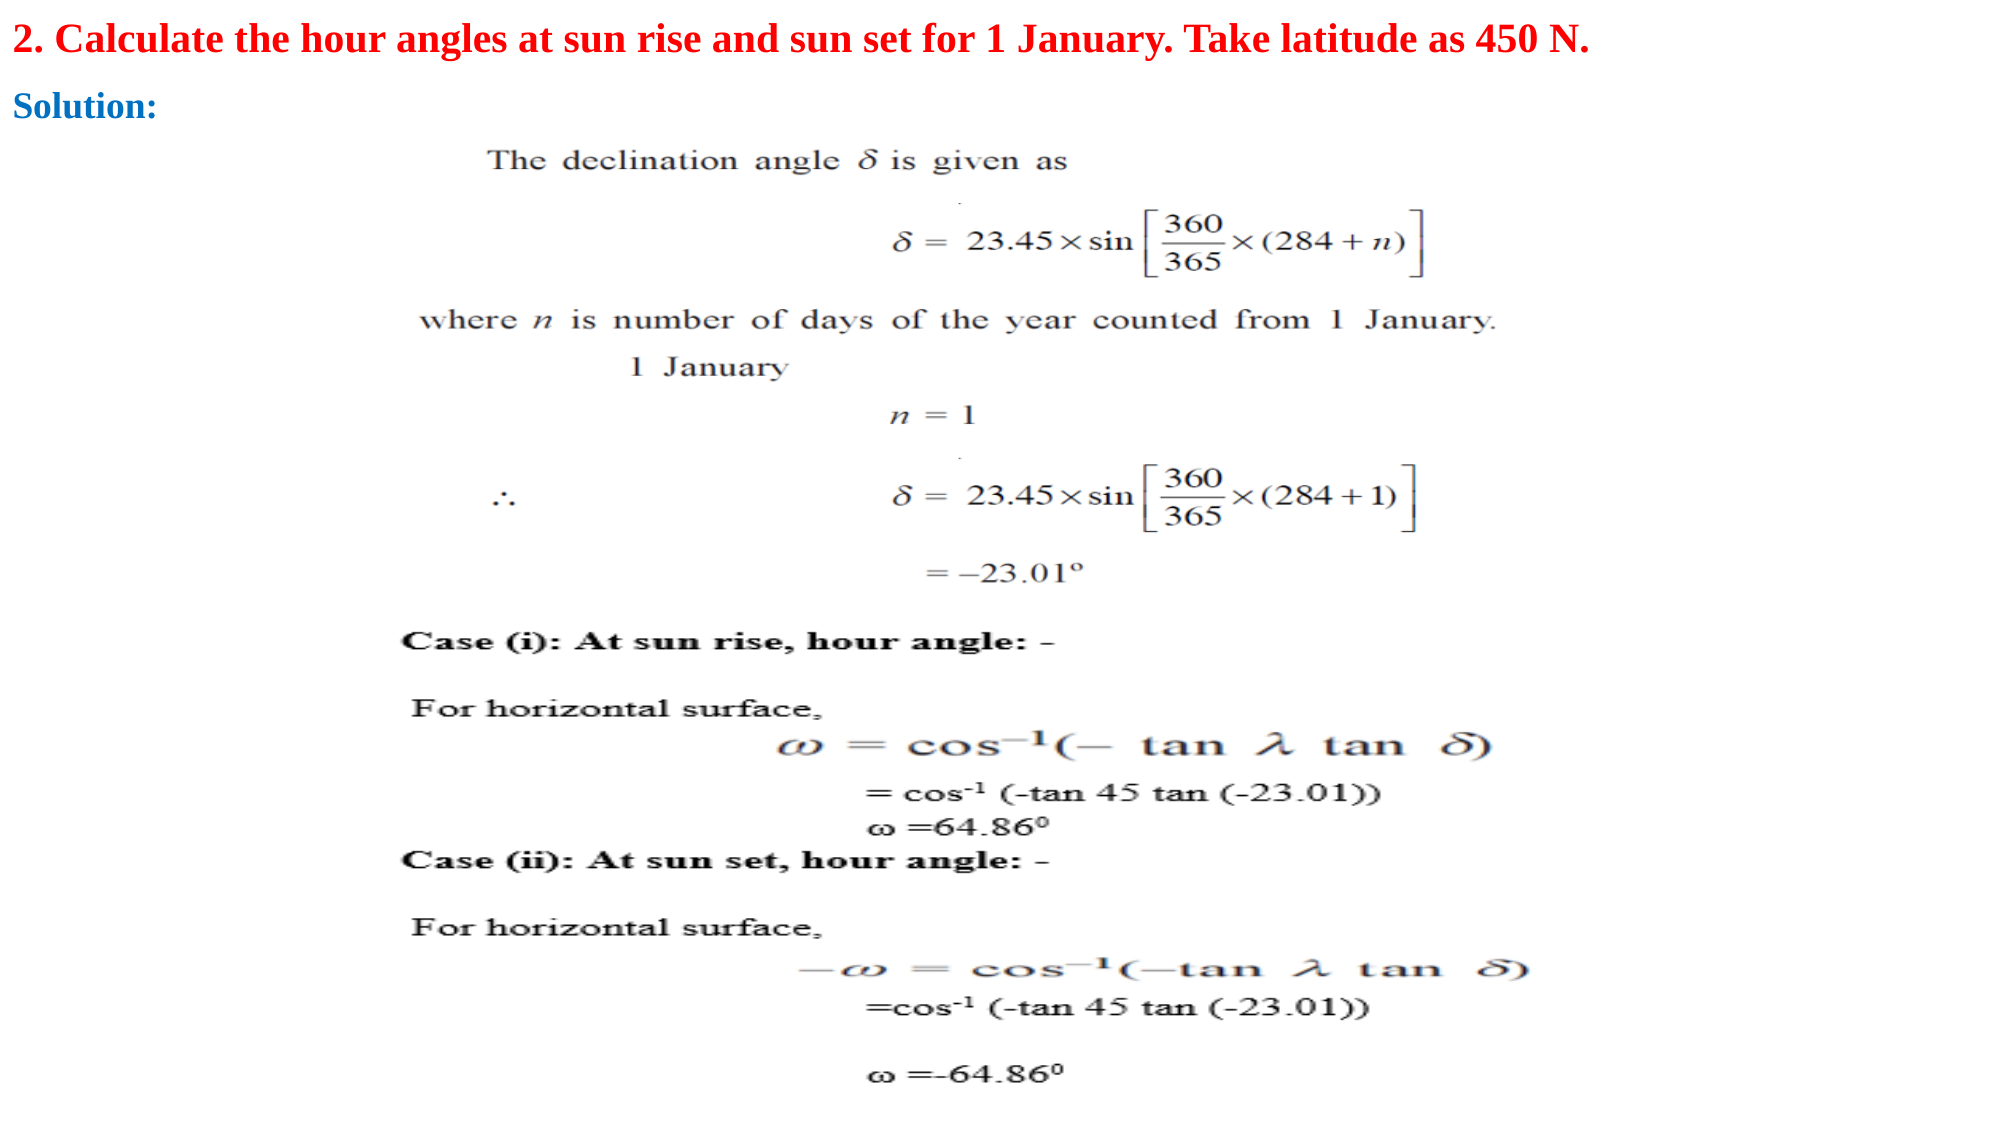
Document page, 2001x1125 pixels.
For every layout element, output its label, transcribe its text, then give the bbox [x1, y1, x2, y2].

text_box 2. Calculate the hour angles at sun rise and sun set for 1 January. Take latitude as 450 N. Solution: [0, 0, 1967, 187]
picture [267, 74, 1503, 600]
picture [396, 623, 1569, 1125]
